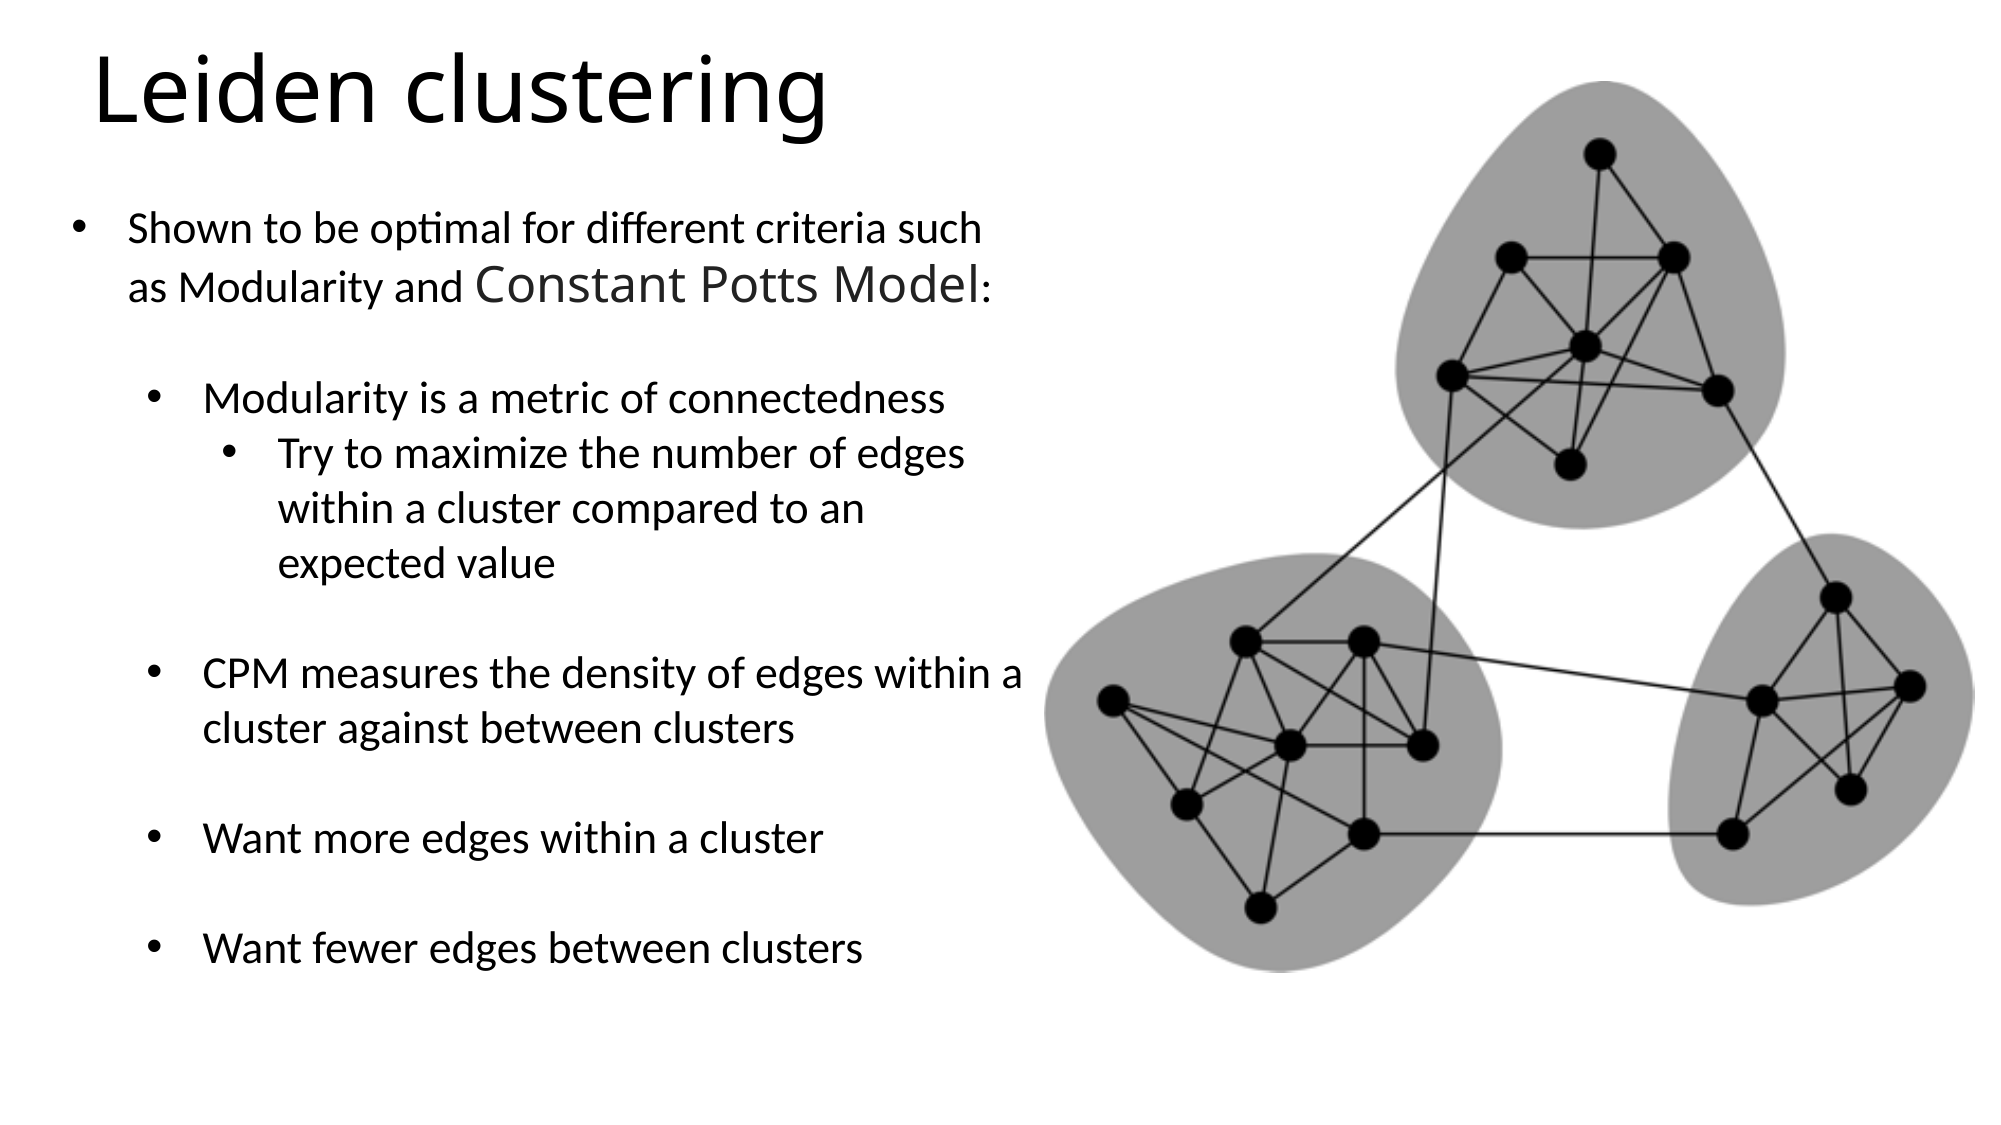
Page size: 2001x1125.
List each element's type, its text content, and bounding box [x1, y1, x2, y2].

title Leiden clustering [76, 0, 1802, 190]
picture [1044, 81, 1975, 973]
text_box Shown to be optimal for different criteria such as Modularity and Constant Potts Model: Modularity is a metric of connectedness Try to maximize the number of edges within a cluster compared to an expected value CPM measures the density of edges within a cluster against between clusters Want more edges within a cluster Want fewer edges between clusters [56, 190, 1044, 1035]
